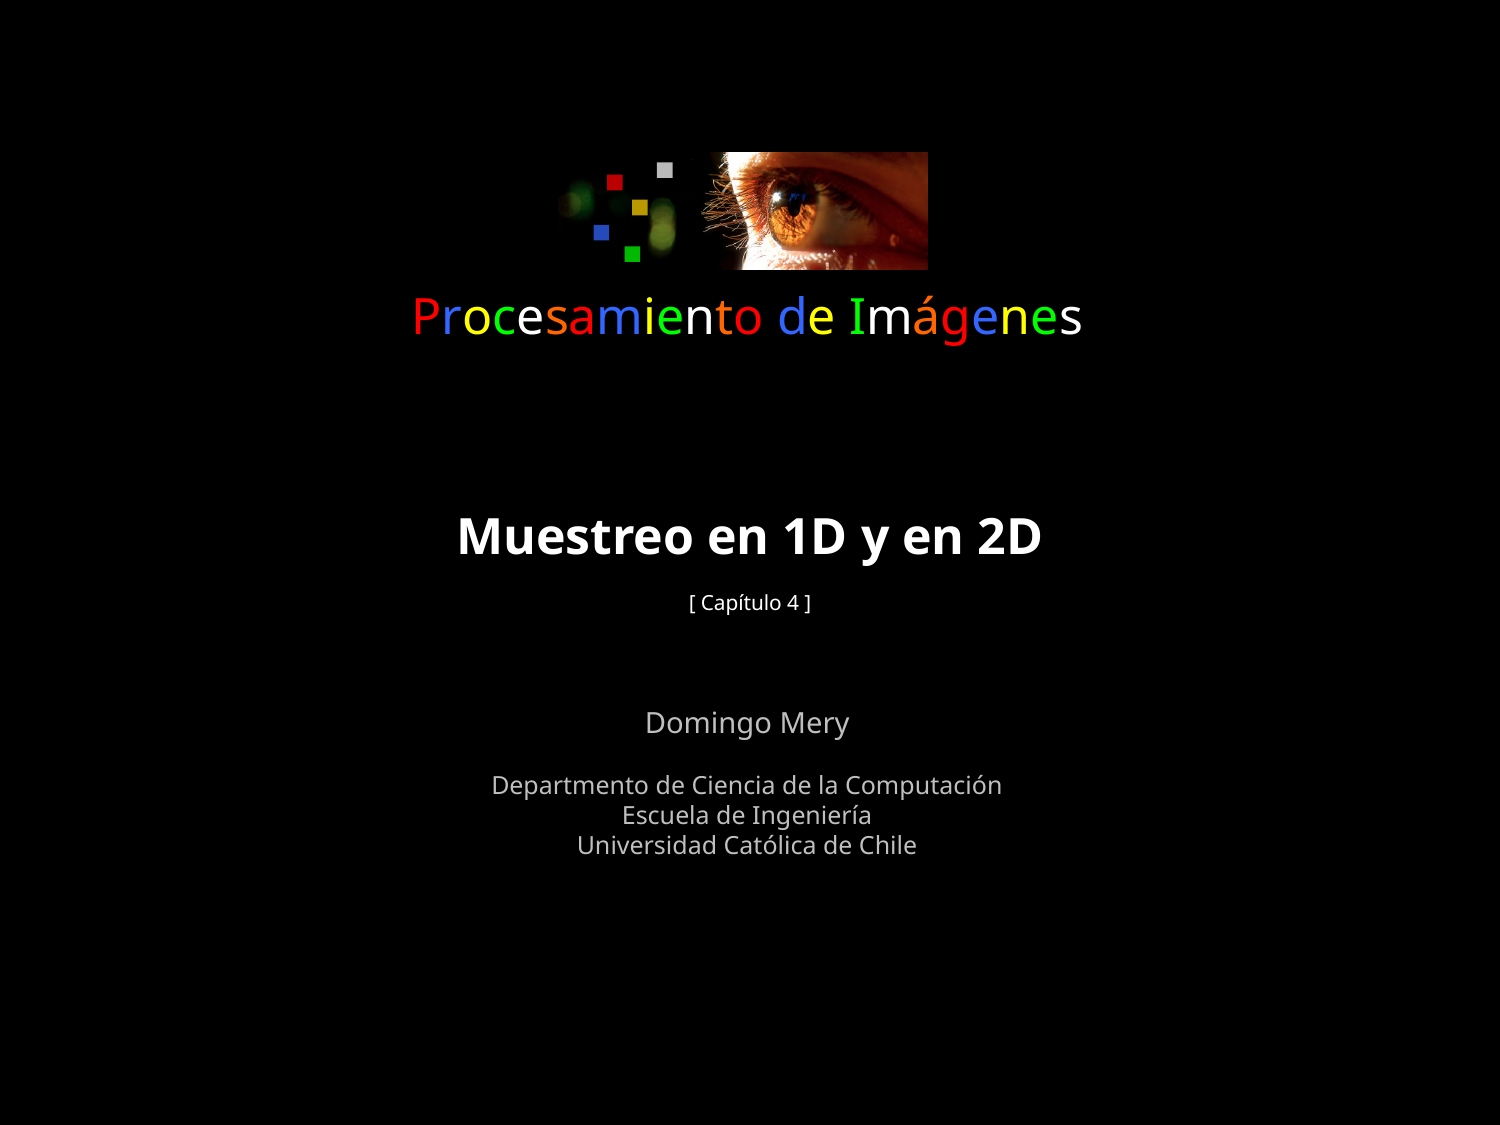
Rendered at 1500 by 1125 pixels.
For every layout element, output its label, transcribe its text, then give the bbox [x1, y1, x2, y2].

text_box Procesamiento de Imágenes Domingo Mery Departmento de Ciencia de la Computación Escuela de Ingeniería Universidad Católica de Chile [397, 622, 1098, 867]
picture [557, 152, 928, 270]
text_box Procesamiento de Imágenes Domingo Mery Departmento de Ciencia de la Computación Escuela de Ingeniería Universidad Católica de Chile [397, 277, 1098, 497]
text_box Muestreo en 1D y en 2D [ Capítulo 4 ] [0, 497, 1500, 622]
